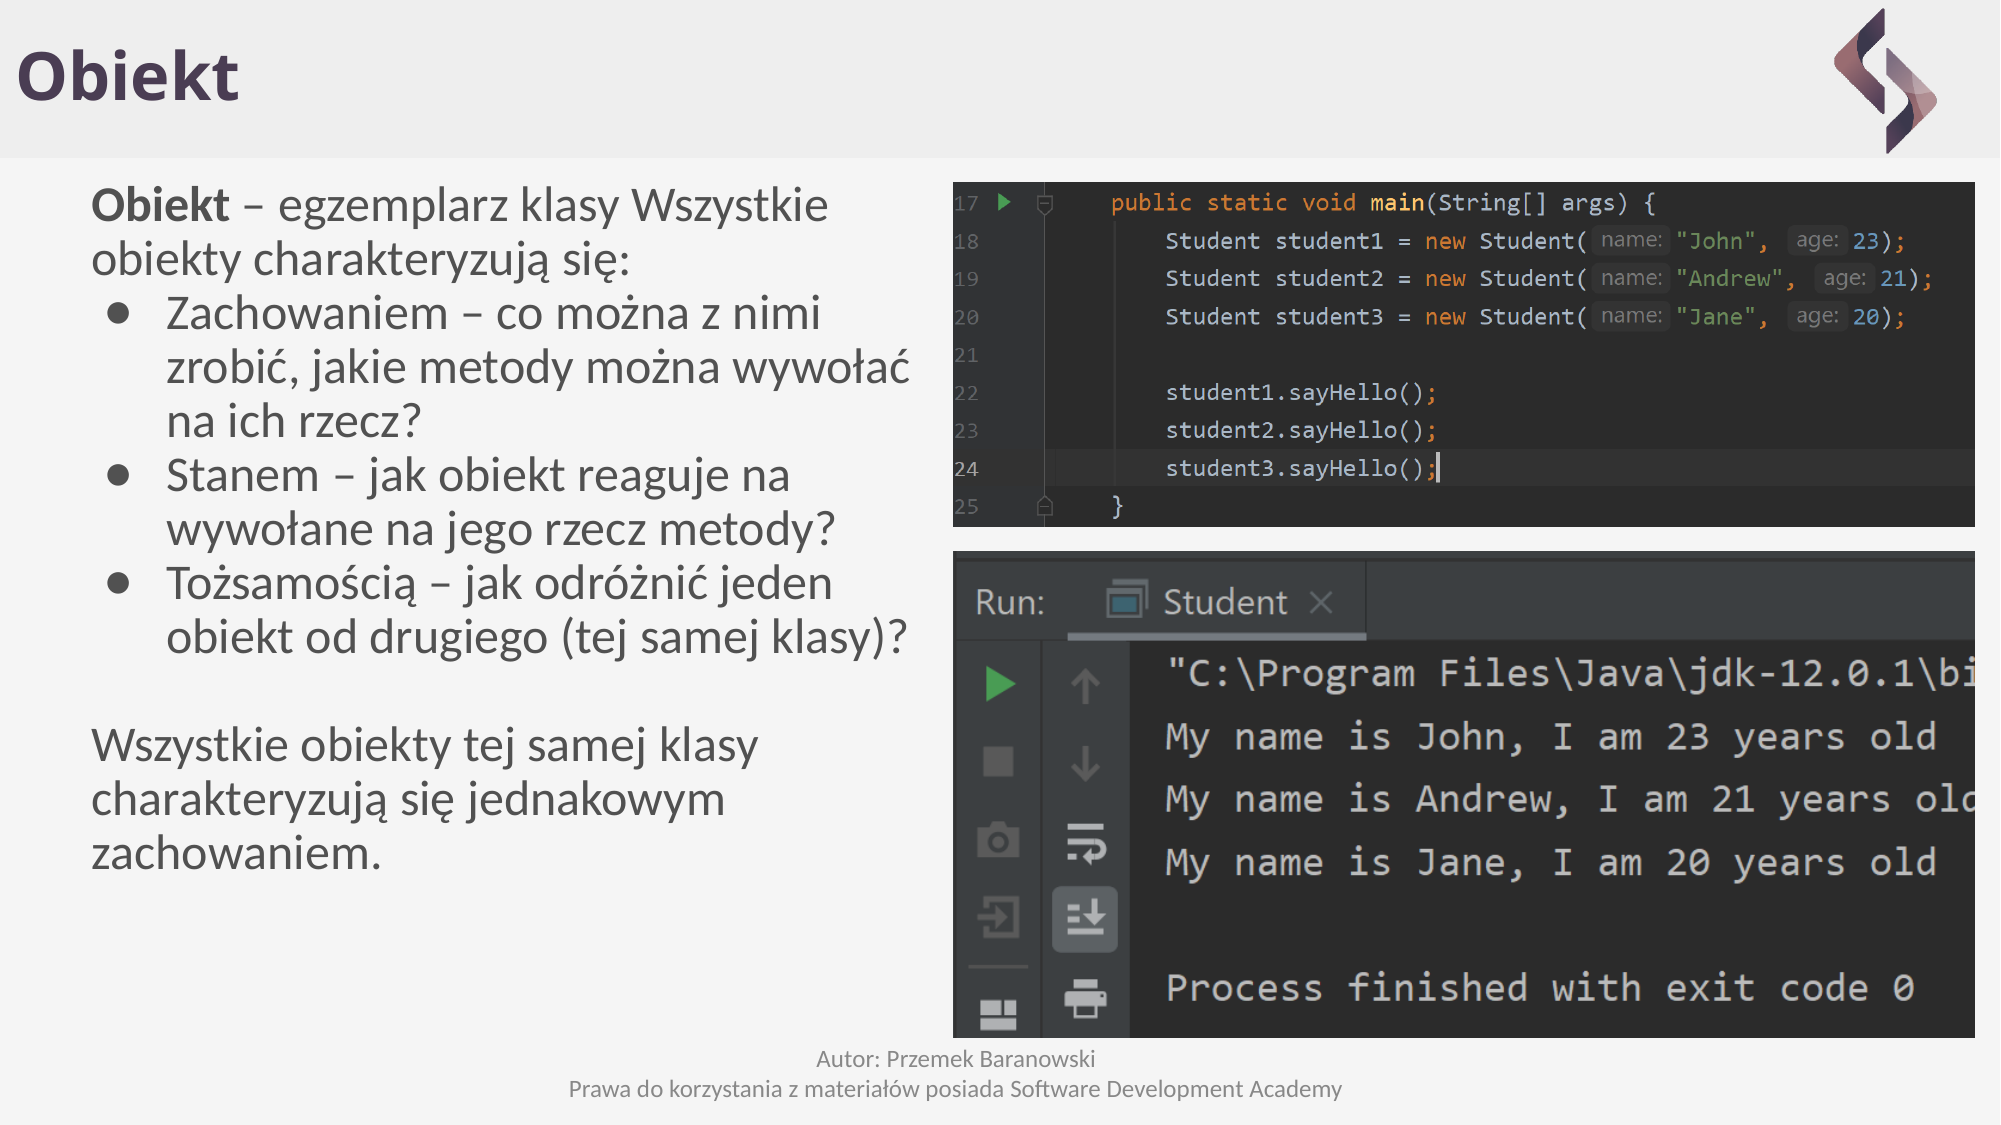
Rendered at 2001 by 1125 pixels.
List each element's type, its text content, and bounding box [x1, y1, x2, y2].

title Obiekt [0, 0, 1788, 158]
picture [1787, 0, 2001, 166]
footer Autor: Przemek Baranowski Prawa do korzystania z materiałów posiada Software Development Academy [486, 1042, 1427, 1103]
list Obiekt – egzemplarz klasy Wszystkie obiekty charakteryzują się: Zachowaniem – co można z nimi zrobić, jakie metody można wywołać na ich rzecz? Stanem – jak obiekt reaguje na wywołane na jego rzecz metody? Tożsamością – jak odróżnić jeden obiekt od drugiego (tej samej klasy)? Wszystkie obiekty tej samej klasy charakteryzują się jednakowym zachowaniem. [76, 171, 929, 954]
picture [952, 551, 1976, 1039]
picture [952, 182, 1976, 527]
